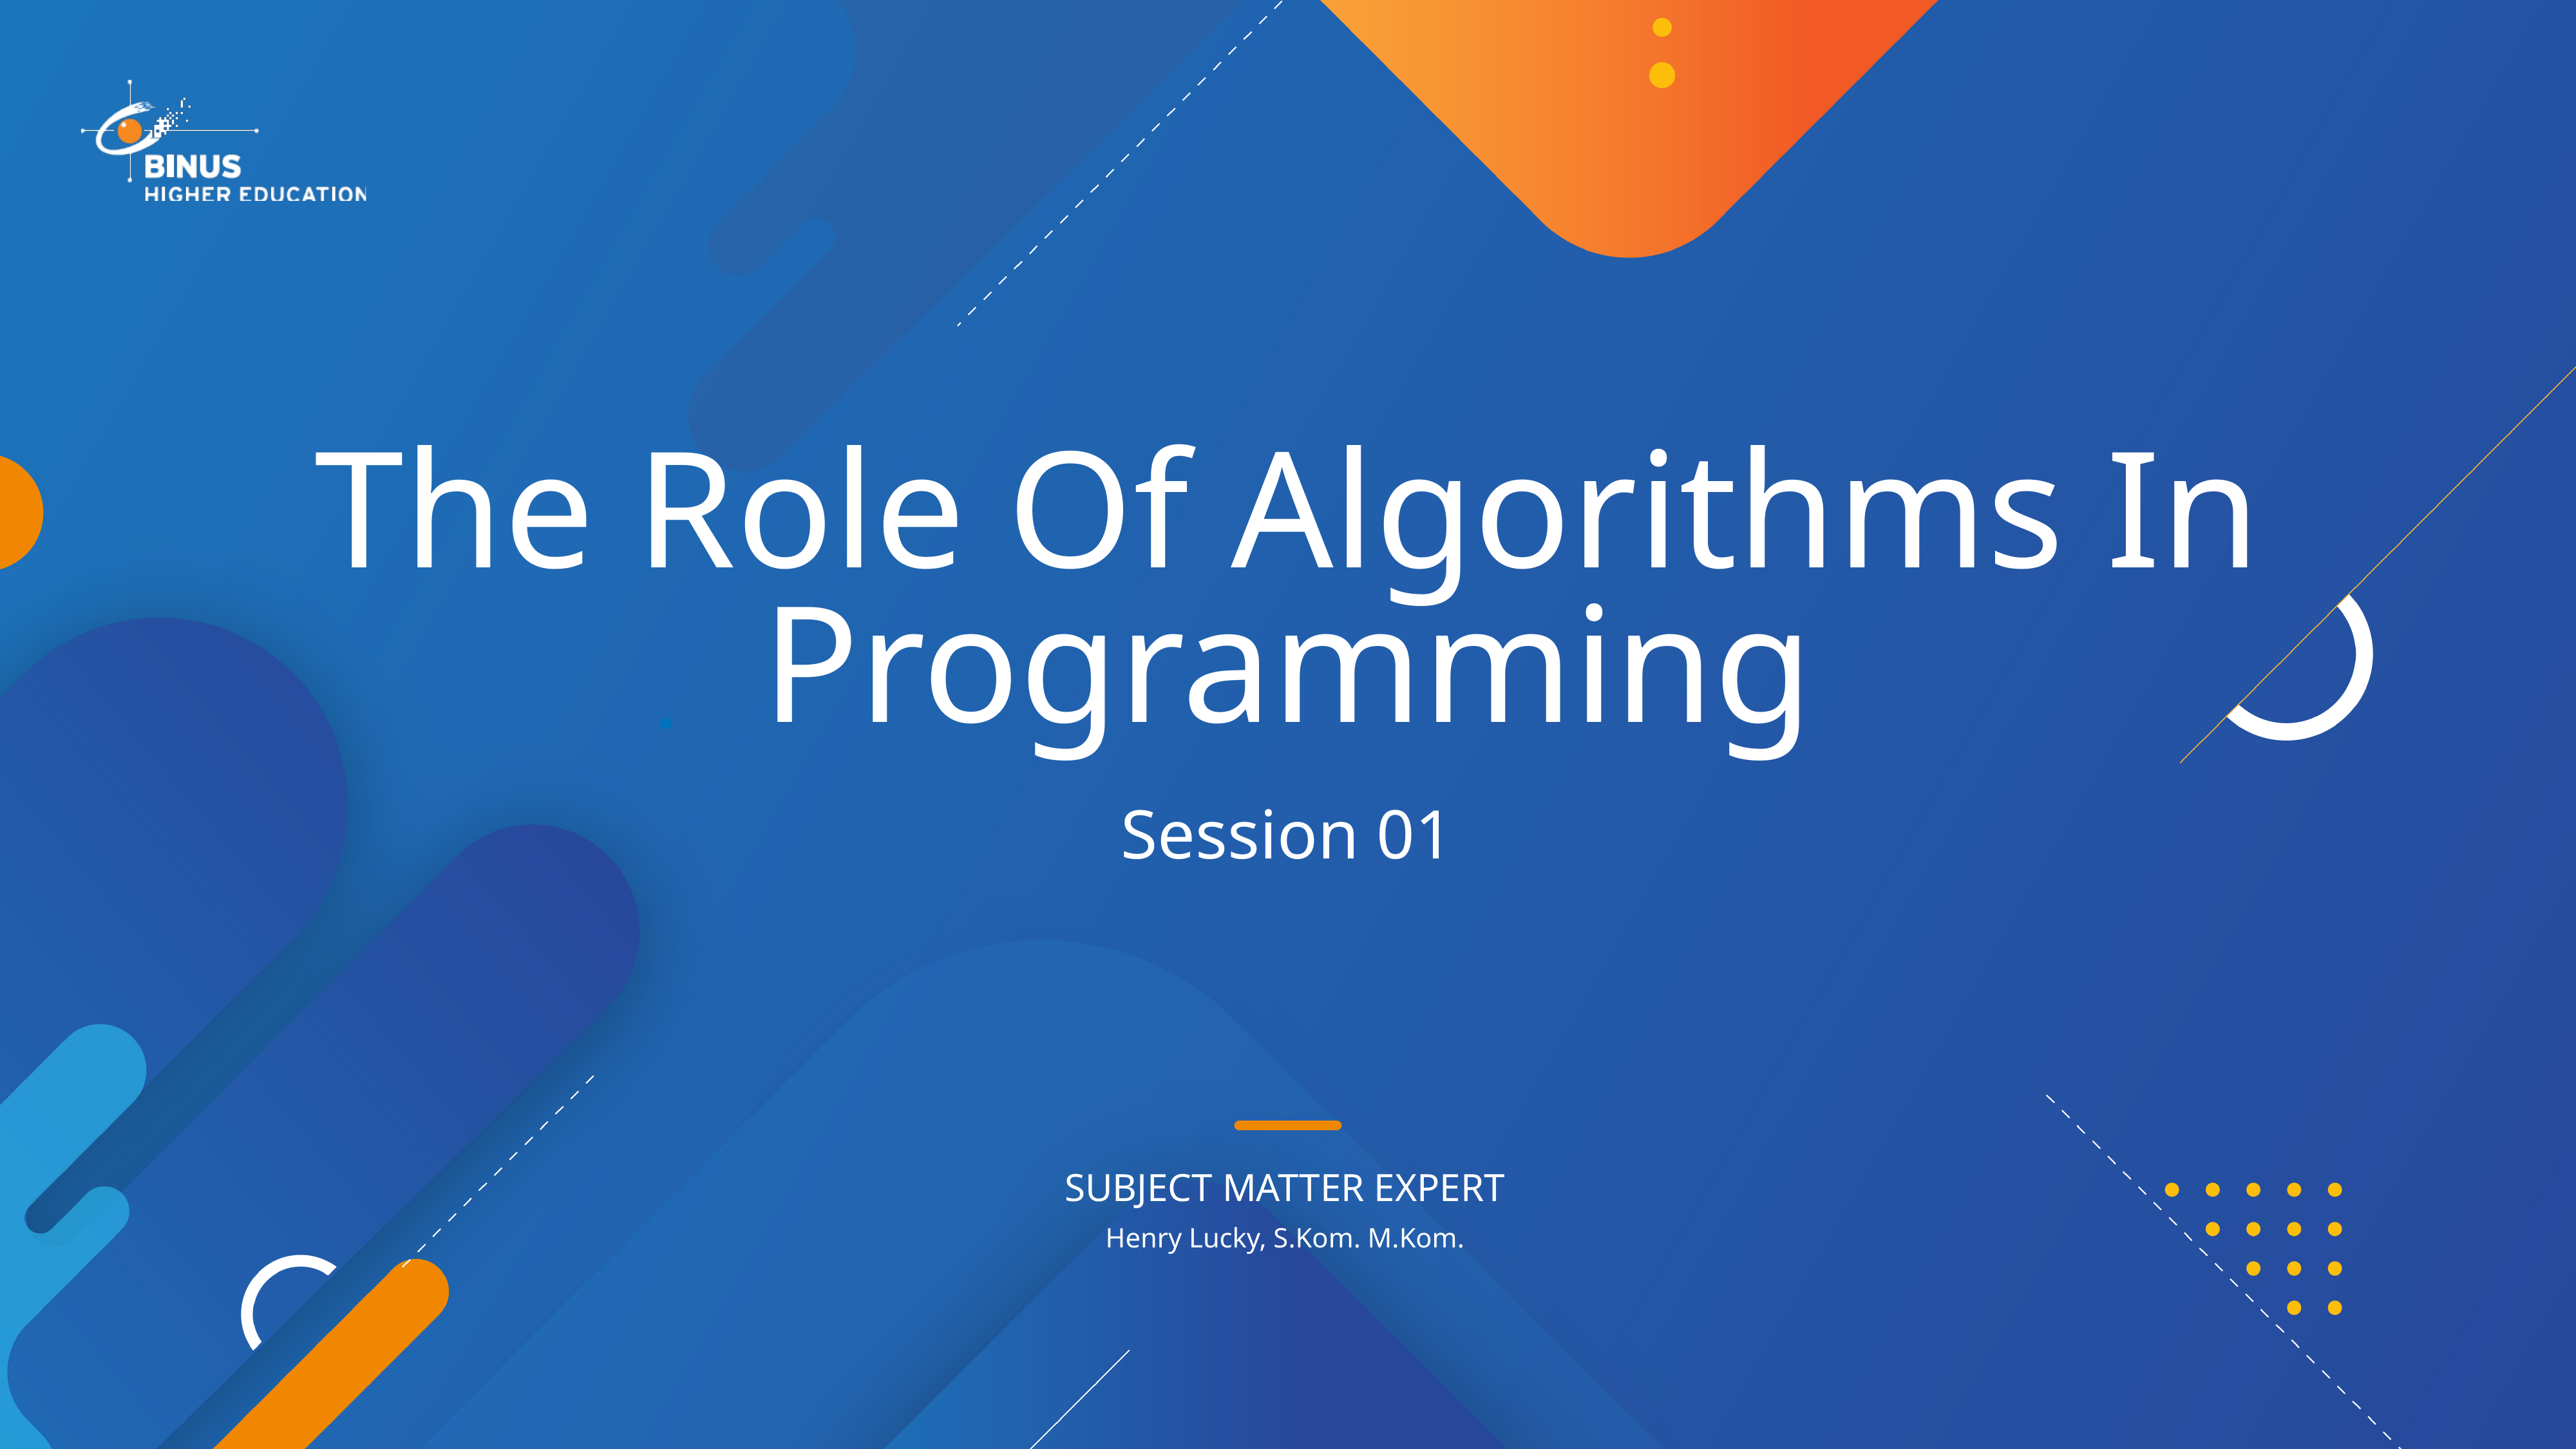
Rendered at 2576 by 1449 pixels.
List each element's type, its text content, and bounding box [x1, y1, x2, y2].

list Henry Lucky, S.Kom. M.Kom. [1062, 1218, 1508, 1298]
list Session 01 [126, 786, 2448, 988]
picture [0, 0, 2576, 1449]
title The Role Of Algorithms In Programming [127, 344, 2449, 759]
